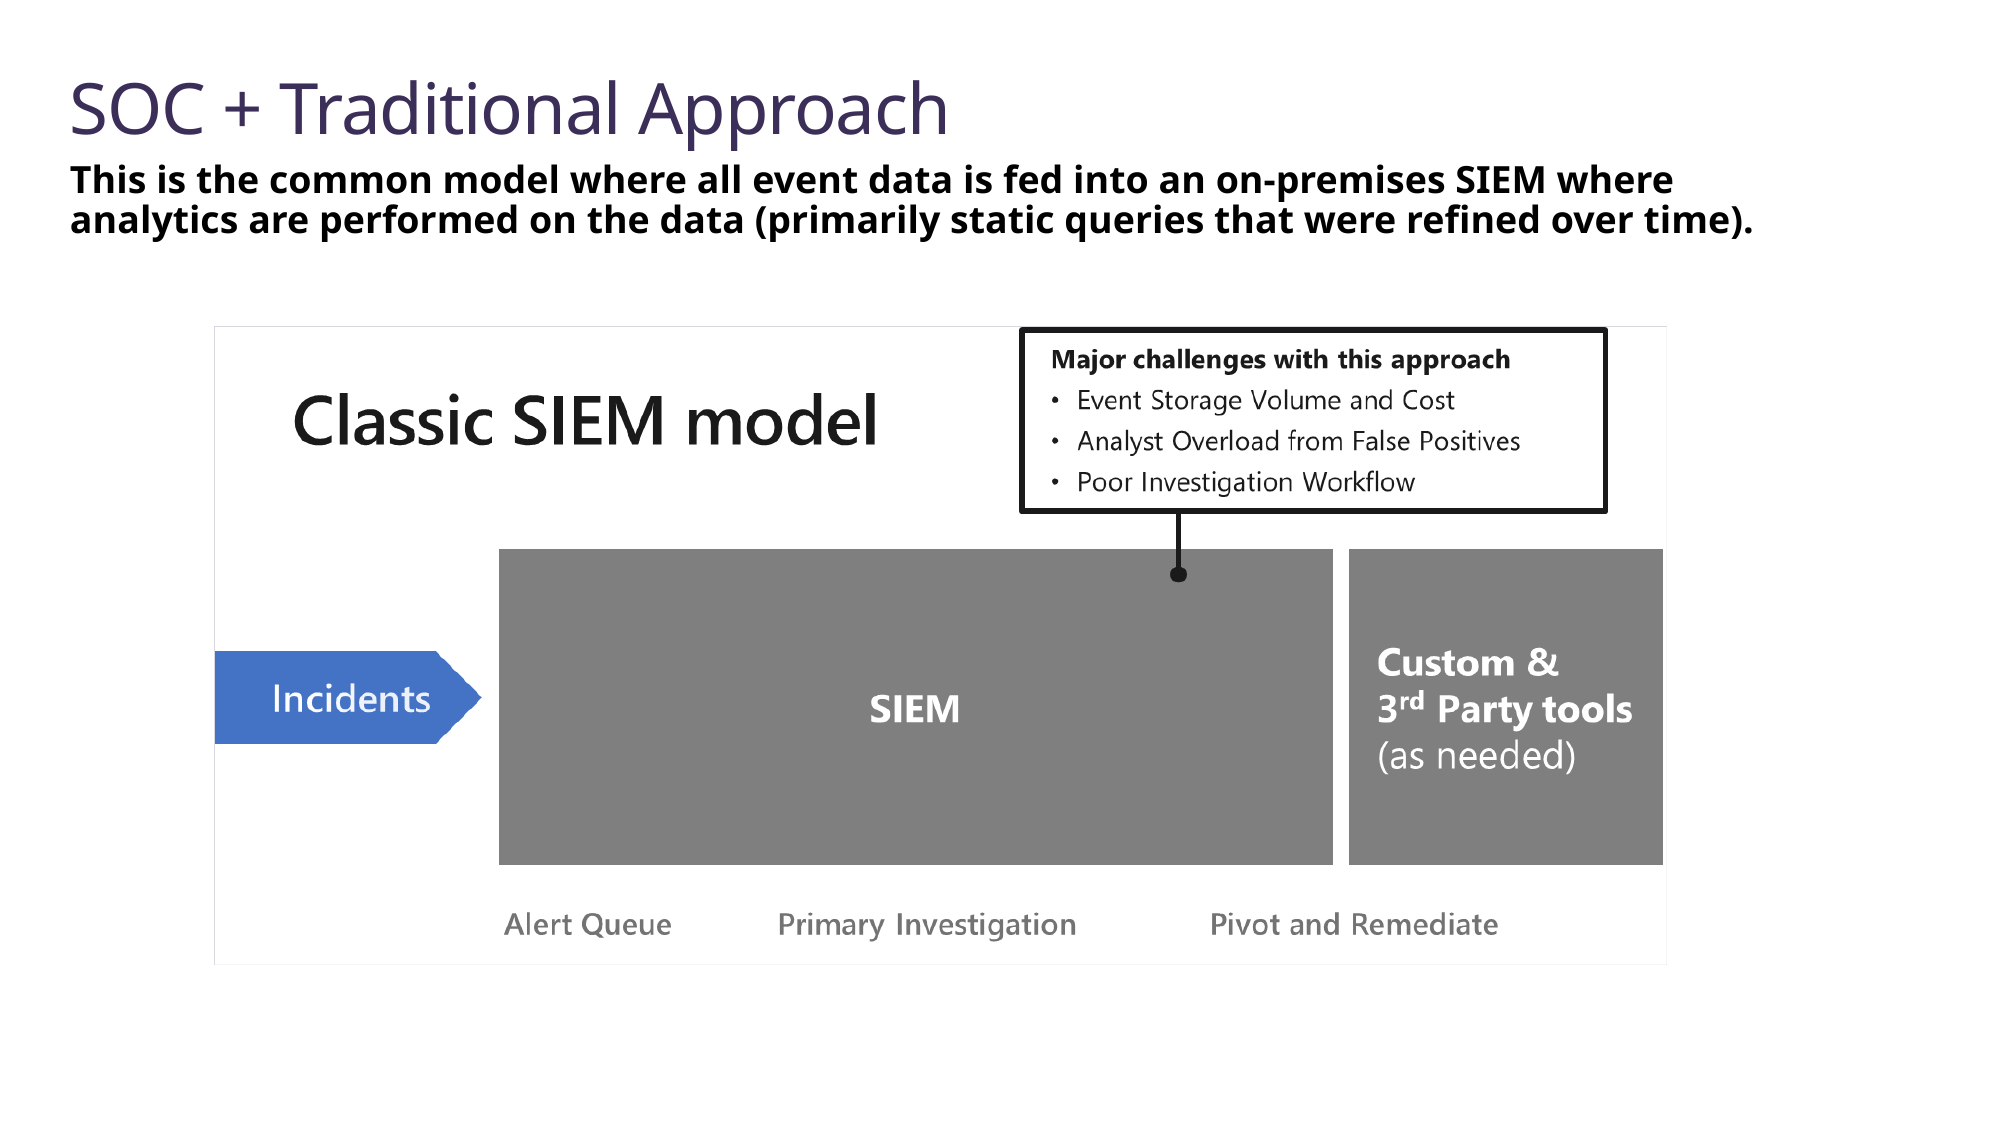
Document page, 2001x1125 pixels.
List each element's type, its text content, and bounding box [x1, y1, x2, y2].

picture [213, 325, 1667, 965]
list This is the common model where all event data is fed into an on-premises SIEM where analytics are performed on the data (primarily static queries that were refined over time). [69, 160, 1764, 208]
title SOC + Traditional Approach [69, 36, 982, 160]
